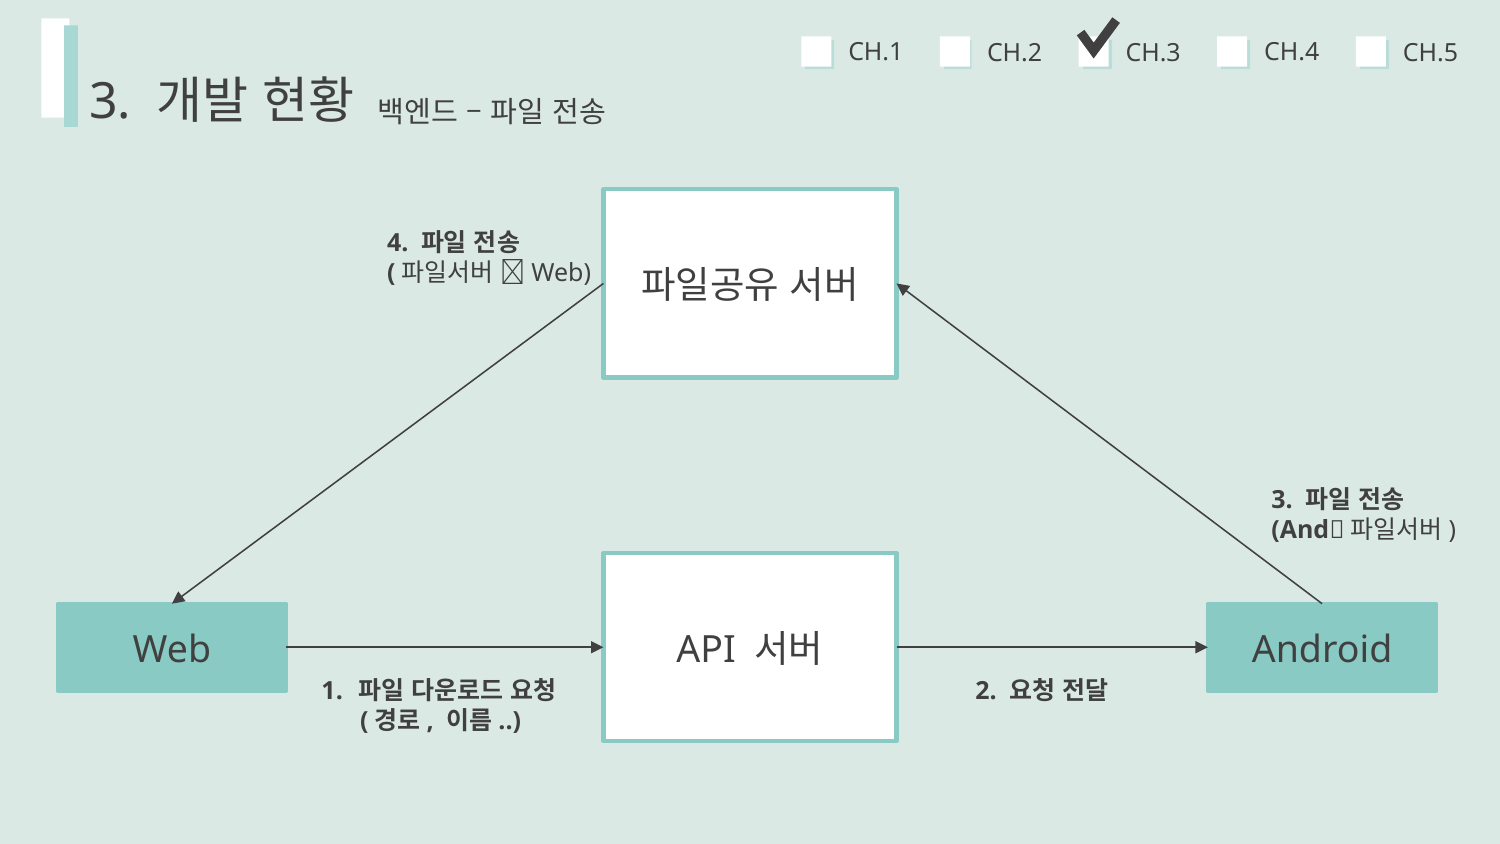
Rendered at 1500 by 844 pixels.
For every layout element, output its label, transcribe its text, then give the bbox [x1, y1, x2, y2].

text_box CH.3 [1115, 28, 1196, 74]
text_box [40, 18, 79, 127]
text_box CH.5 [1388, 28, 1474, 74]
text_box CH.2 [972, 28, 1058, 74]
text_box API 서버 [601, 551, 899, 743]
text_box 파일공유 서버 [601, 187, 899, 380]
text_box 2. 요청 전달 [960, 666, 1239, 712]
text_box Web [56, 602, 288, 693]
text_box Android [1206, 602, 1438, 693]
text_box 3. 파일 전송(And파일서버) [1327, 475, 1486, 551]
text_box CH.4 [1249, 27, 1335, 73]
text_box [1078, 0, 1109, 345]
text_box 백엔드 – 파일 전송 [362, 86, 630, 137]
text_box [896, 283, 1323, 604]
text_box 3. 개발 현황 [74, 61, 370, 136]
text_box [171, 283, 604, 604]
text_box CH.1 [833, 27, 919, 73]
text_box 파일 다운로드 요청 (경로, 이름..) [306, 666, 610, 742]
text_box 4. 파일 전송 (파일서버 Web) [372, 218, 621, 294]
